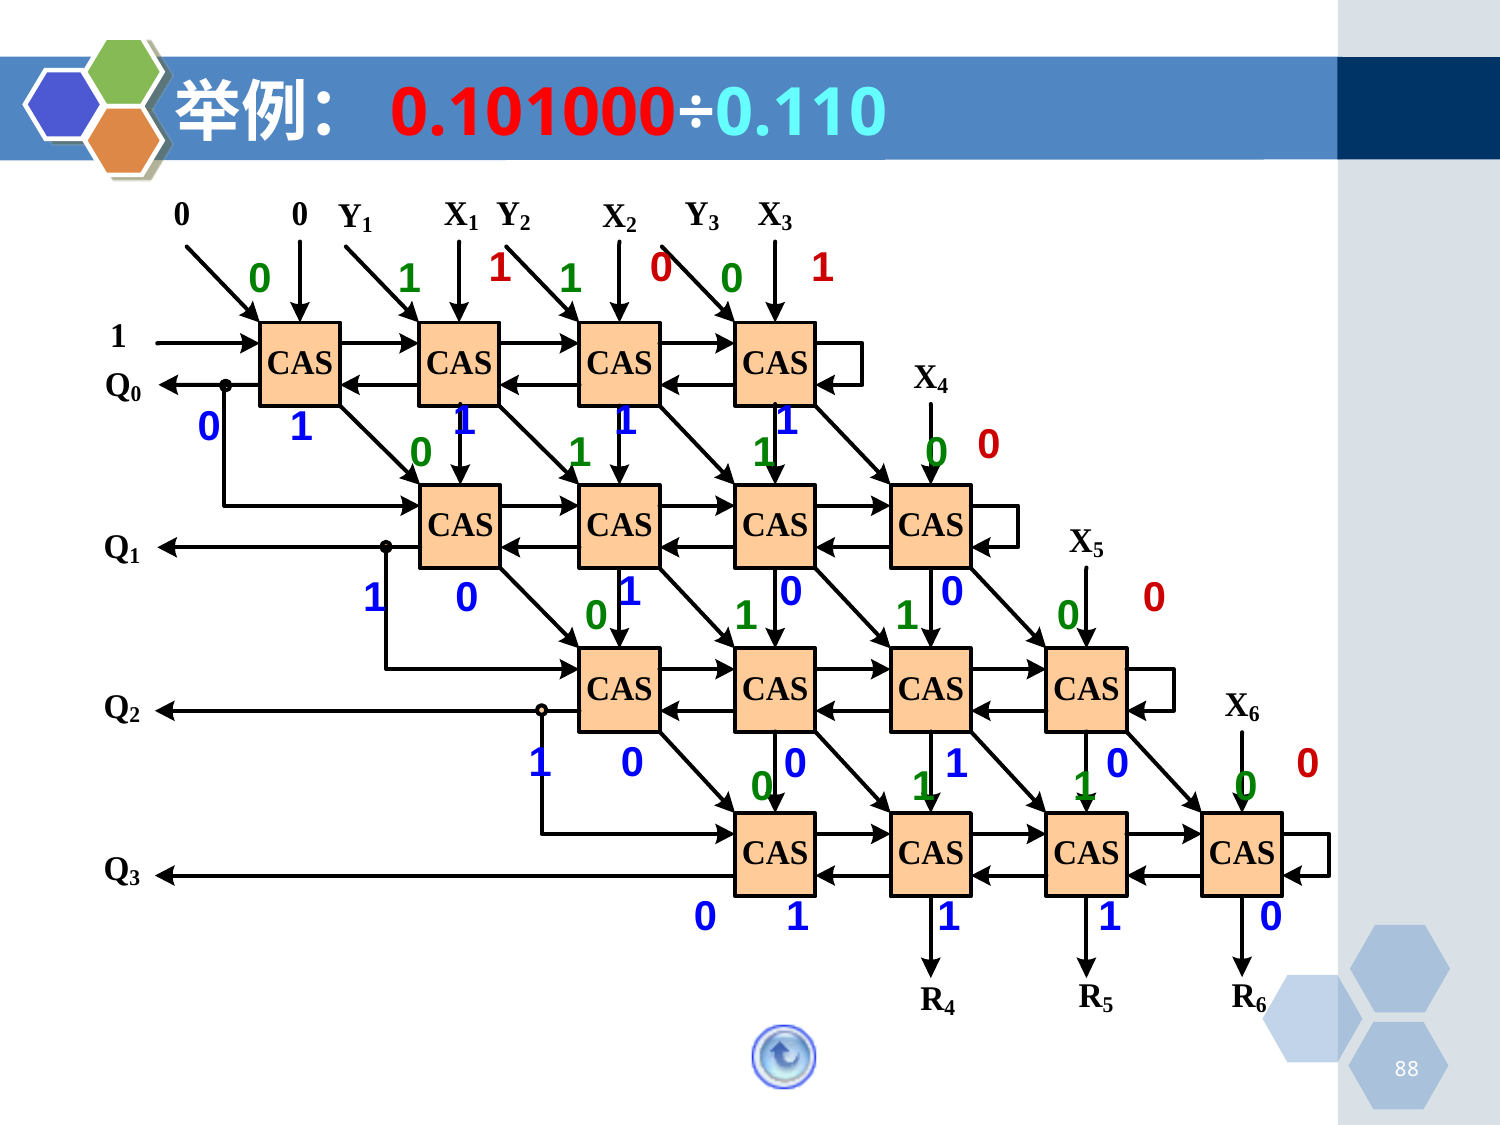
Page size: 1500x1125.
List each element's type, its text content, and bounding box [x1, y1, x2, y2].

title 举例：0.101000÷0.110 [159, 54, 1105, 163]
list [76, 184, 1400, 1035]
slide_number 88 [1359, 1047, 1435, 1086]
picture [749, 1022, 819, 1093]
